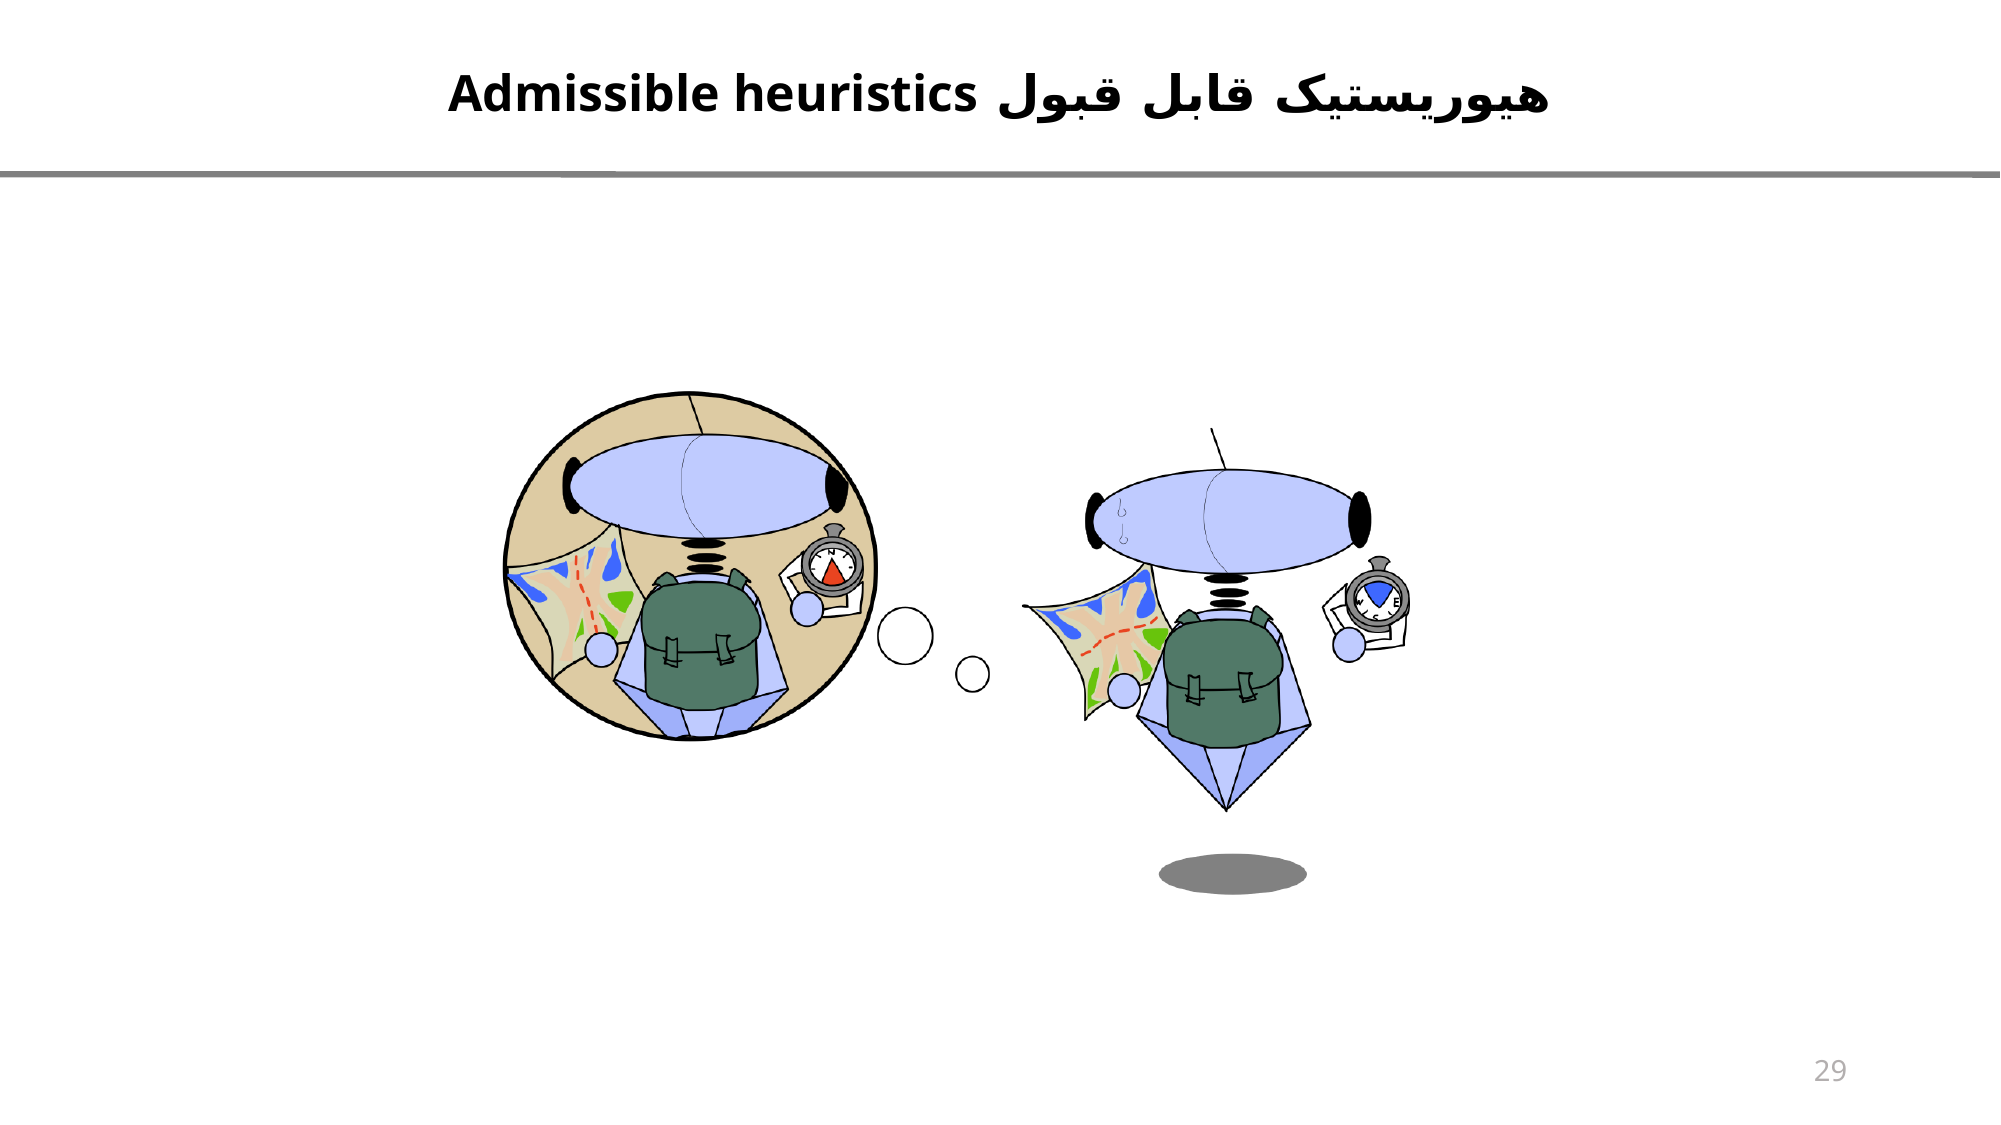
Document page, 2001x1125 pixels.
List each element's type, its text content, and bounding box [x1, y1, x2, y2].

picture [345, 176, 1655, 1103]
list هیوریستیک قابل قبول Admissible heuristics [109, 24, 1891, 167]
slide_number 29 [1655, 1042, 1863, 1103]
